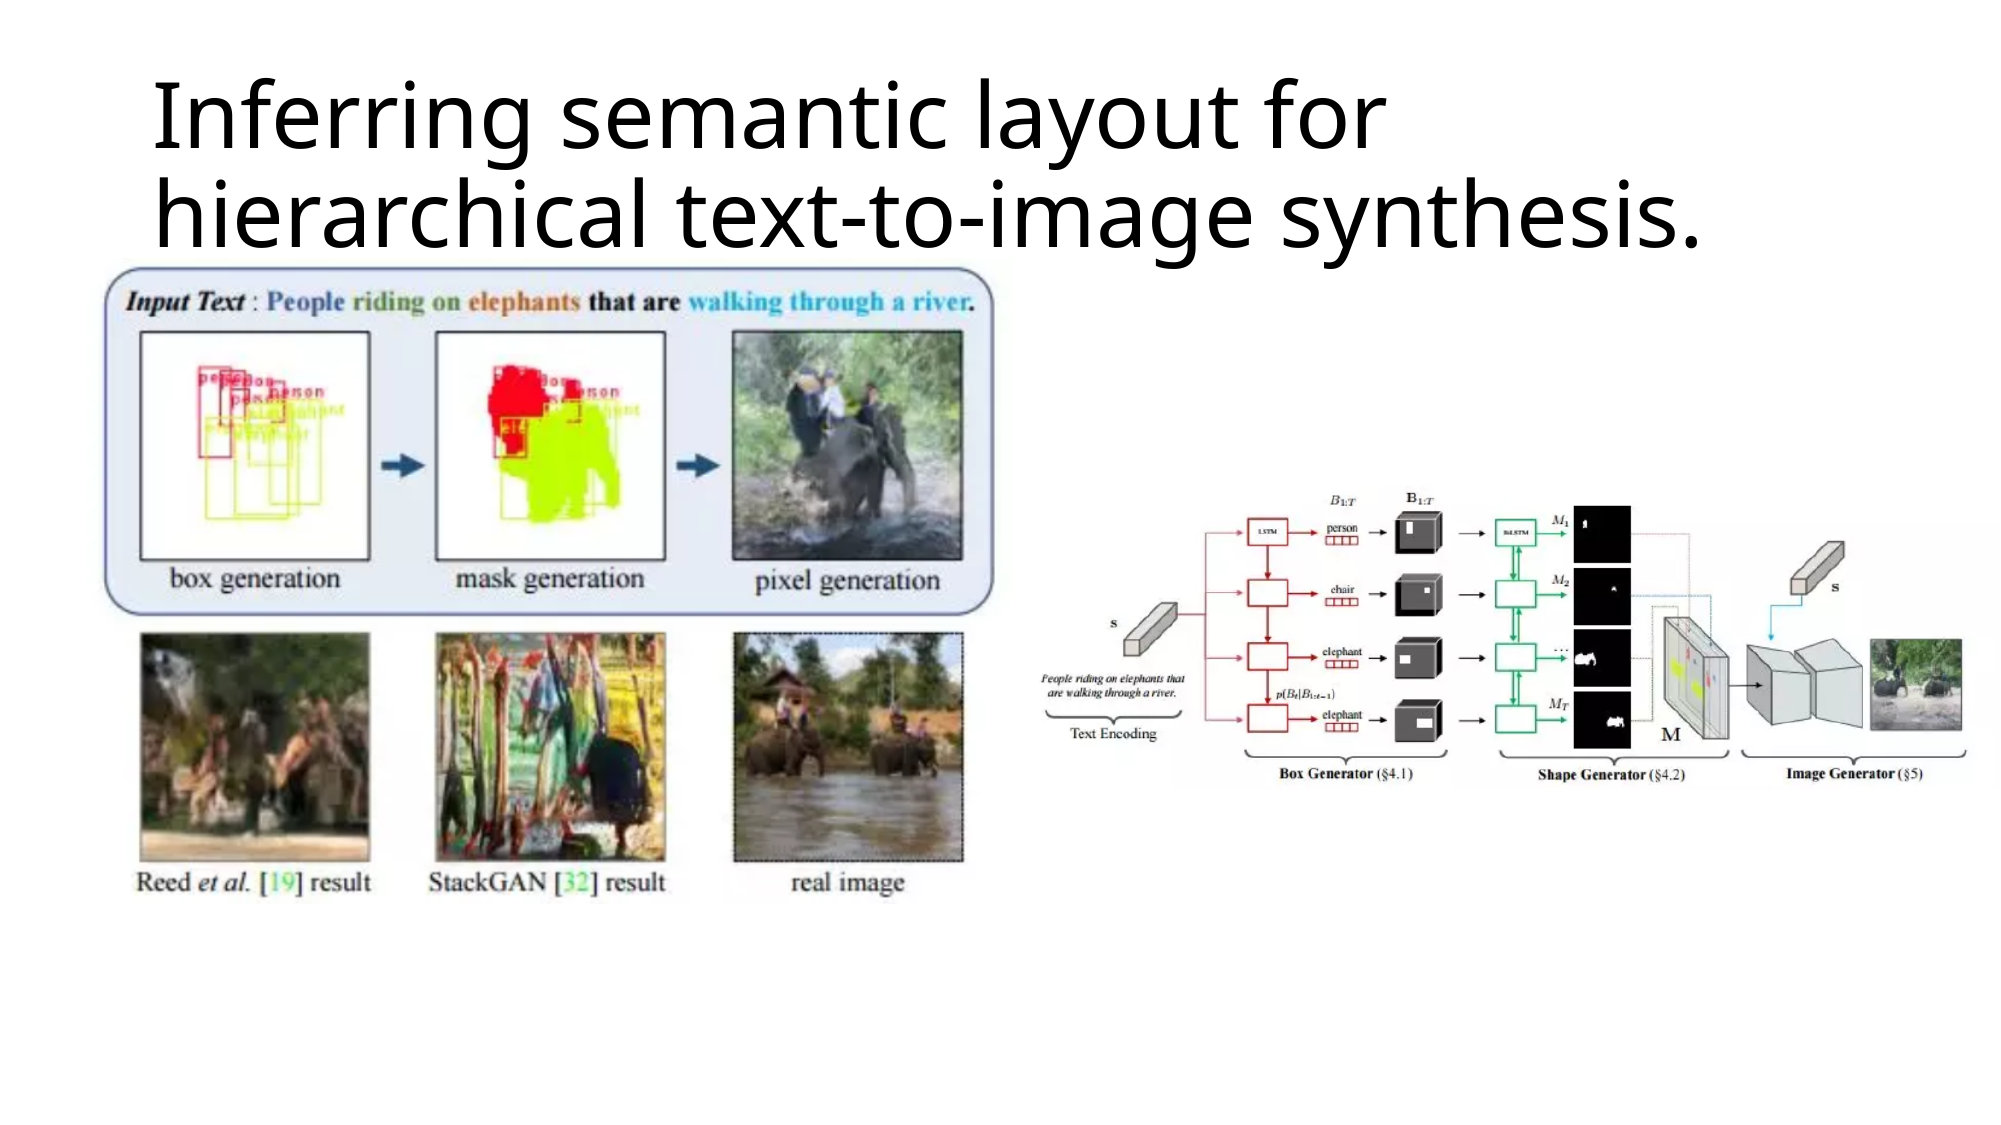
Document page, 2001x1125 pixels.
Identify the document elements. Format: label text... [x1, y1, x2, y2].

picture [85, 258, 1013, 904]
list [1013, 451, 2000, 805]
title Inferring semantic layout for hierarchical text-to-image synthesis. [137, 59, 1863, 278]
